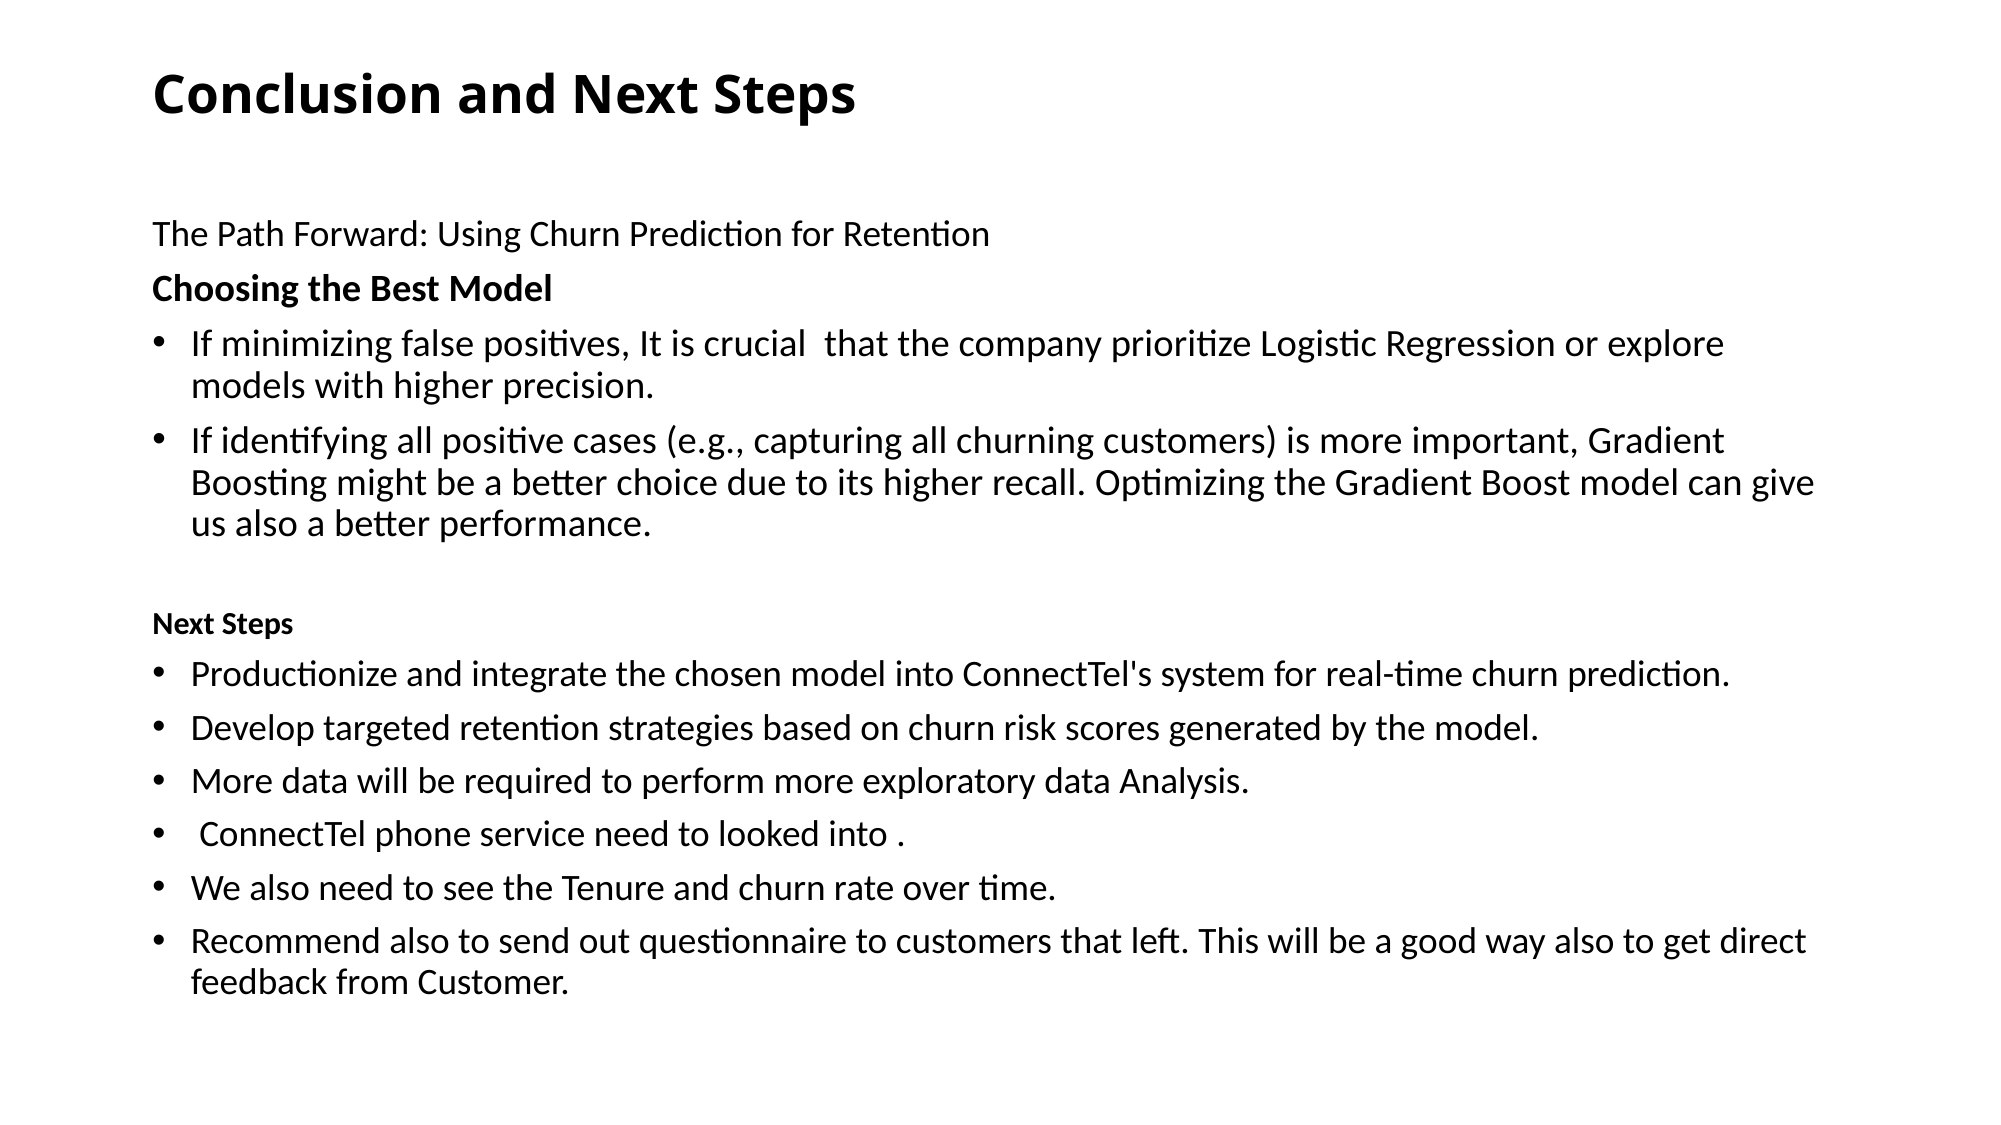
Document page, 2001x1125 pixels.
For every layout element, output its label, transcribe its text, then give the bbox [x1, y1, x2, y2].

list The Path Forward: Using Churn Prediction for Retention Choosing the Best Model If minimizing false positives, It is crucial that the company prioritize Logistic Regression or explore models with higher precision. If identifying all positive cases (e.g., capturing all churning customers) is more important, Gradient Boosting might be a better choice due to its higher recall. Optimizing the Gradient Boost model can give us also a better performance. Next Steps Productionize and integrate the chosen model into ConnectTel's system for real-time churn prediction. Develop targeted retention strategies based on churn risk scores generated by the model. More data will be required to perform more exploratory data Analysis. ConnectTel phone service need to looked into . We also need to see the Tenure and churn rate over time. Recommend also to send out questionnaire to customers that left. This will be a good way also to get direct feedback from Customer. [137, 207, 1863, 1014]
title Conclusion and Next Steps [137, 59, 1863, 197]
